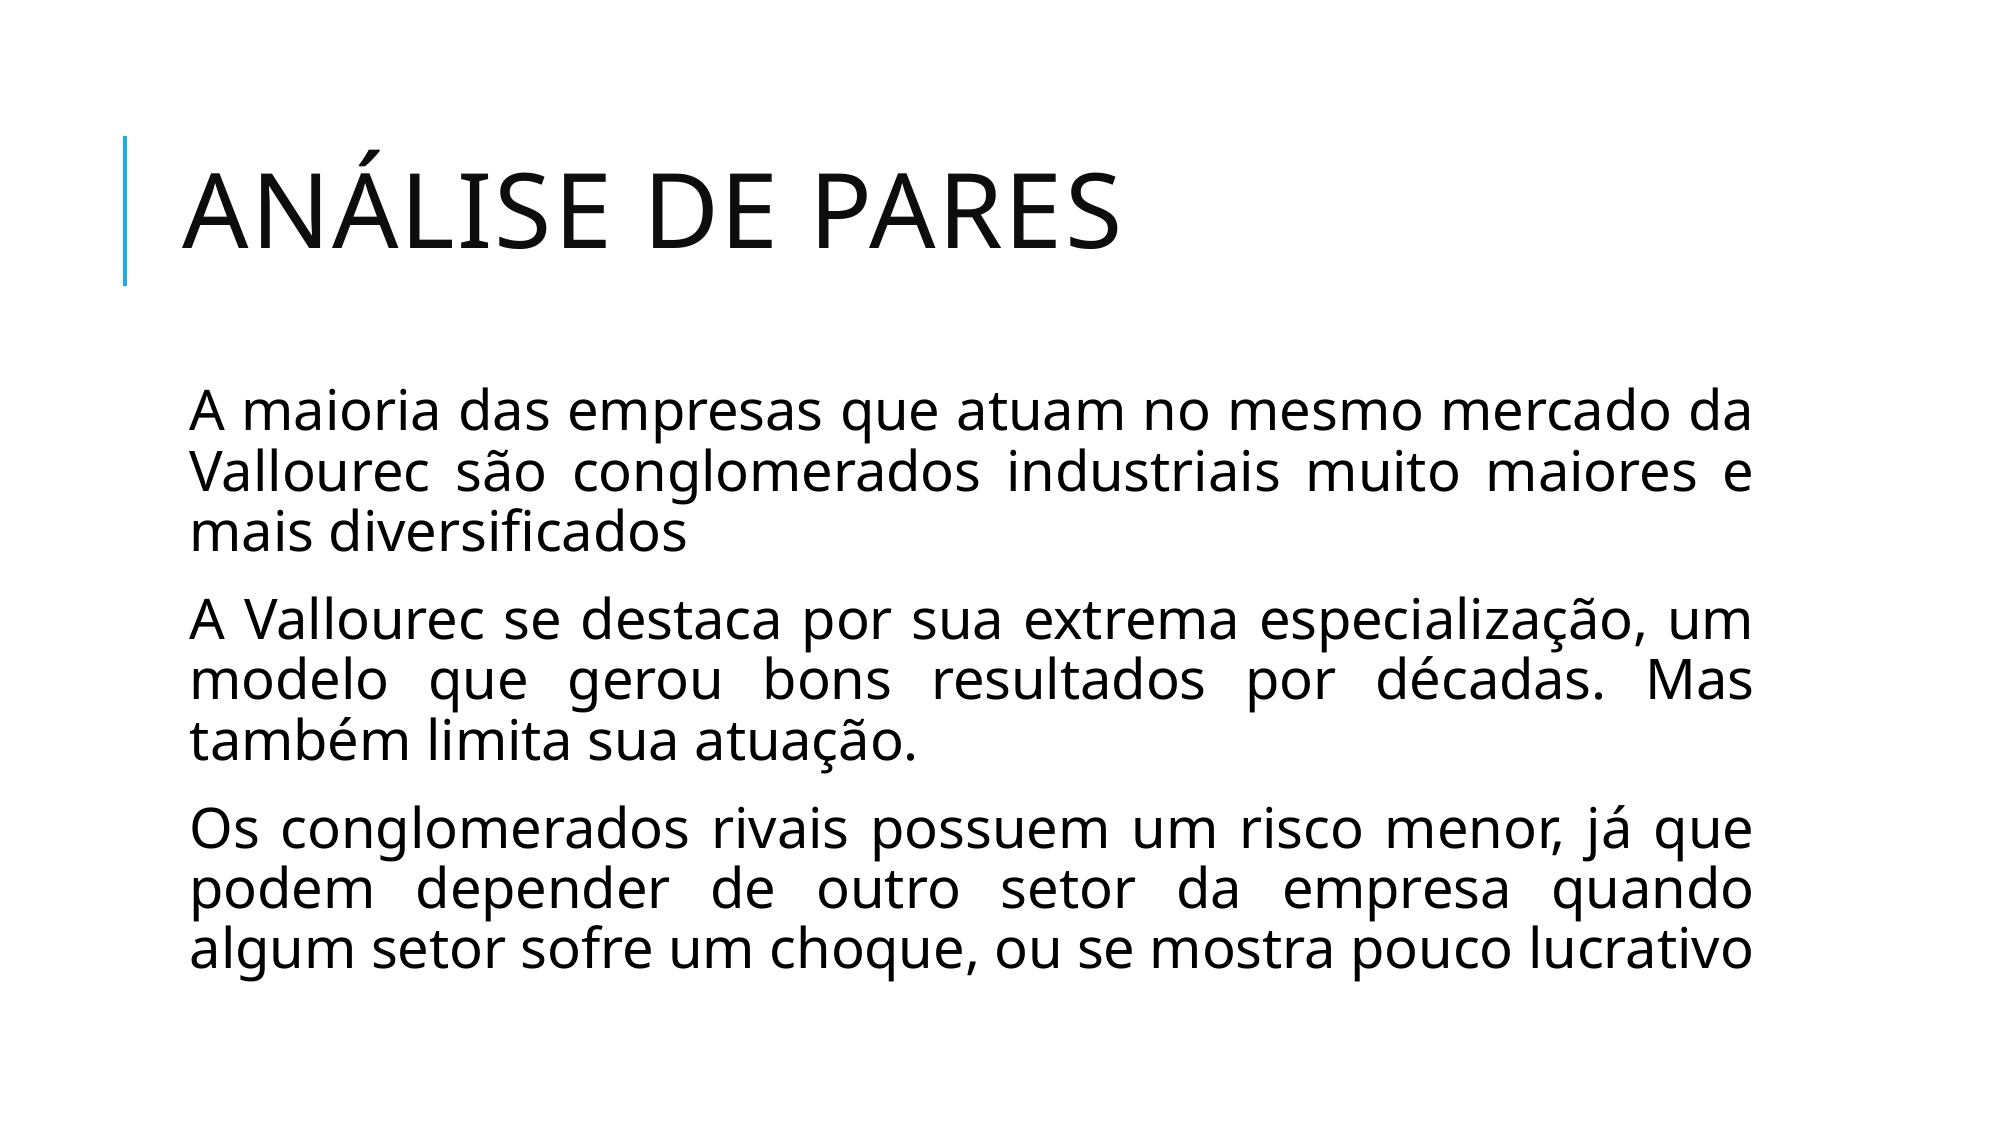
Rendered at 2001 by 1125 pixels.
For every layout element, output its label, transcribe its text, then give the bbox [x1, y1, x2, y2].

list A maioria das empresas que atuam no mesmo mercado da Vallourec são conglomerados industriais muito maiores e mais diversificados A Vallourec se destaca por sua extrema especialização, um modelo que gerou bons resultados por décadas. Mas também limita sua atuação. Os conglomerados rivais possuem um risco menor, já que podem depender de outro setor da empresa quando algum setor sofre um choque, ou se mostra pouco lucrativo [168, 375, 1763, 1035]
title Análise de Pares [168, 96, 1763, 342]
